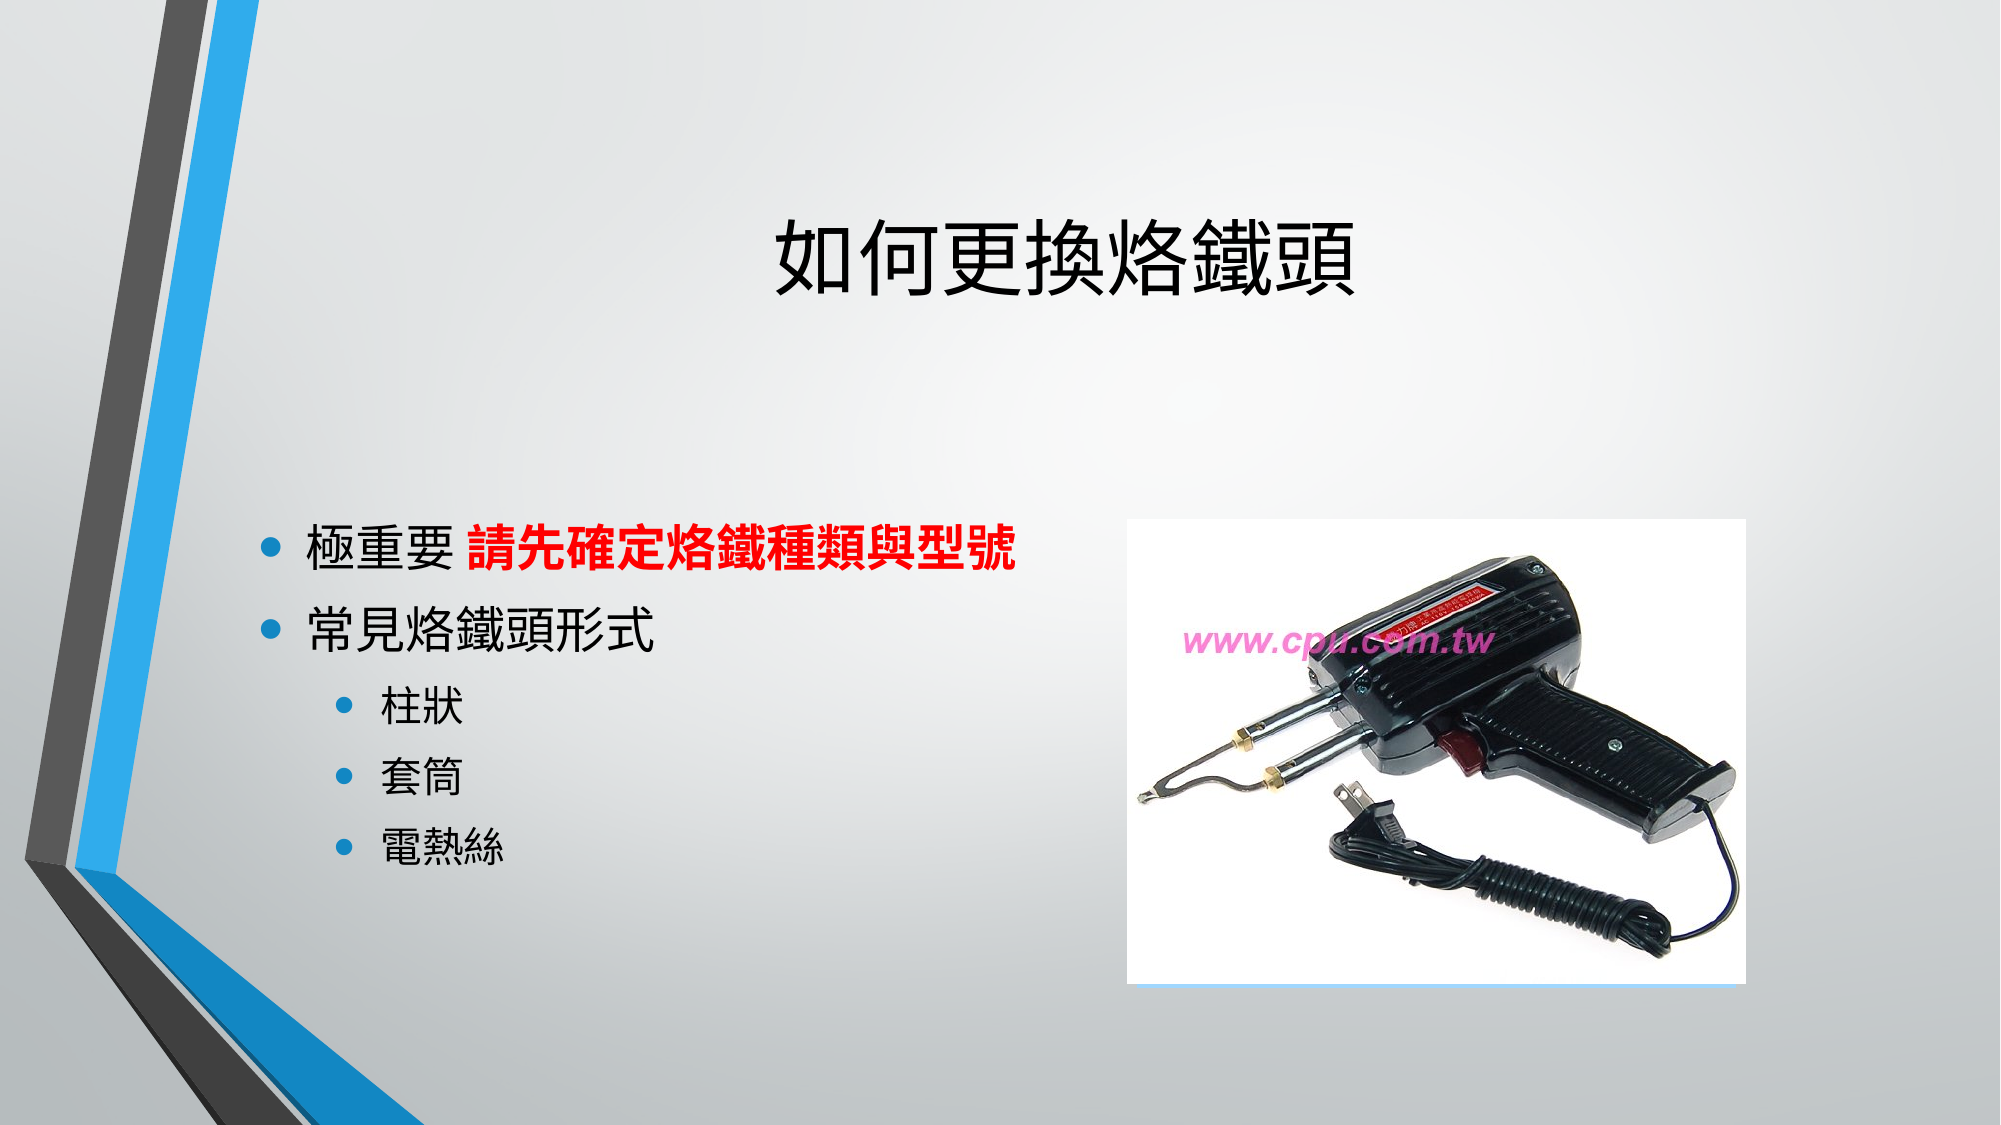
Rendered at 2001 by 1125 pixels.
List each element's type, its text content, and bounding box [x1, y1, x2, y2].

picture [1126, 519, 1746, 988]
title 如何更換烙鐵頭 [243, 112, 1887, 400]
list 極重要 請先確定烙鐵種類與型號 常見烙鐵頭形式 柱狀 套筒 電熱絲 [243, 437, 1887, 950]
